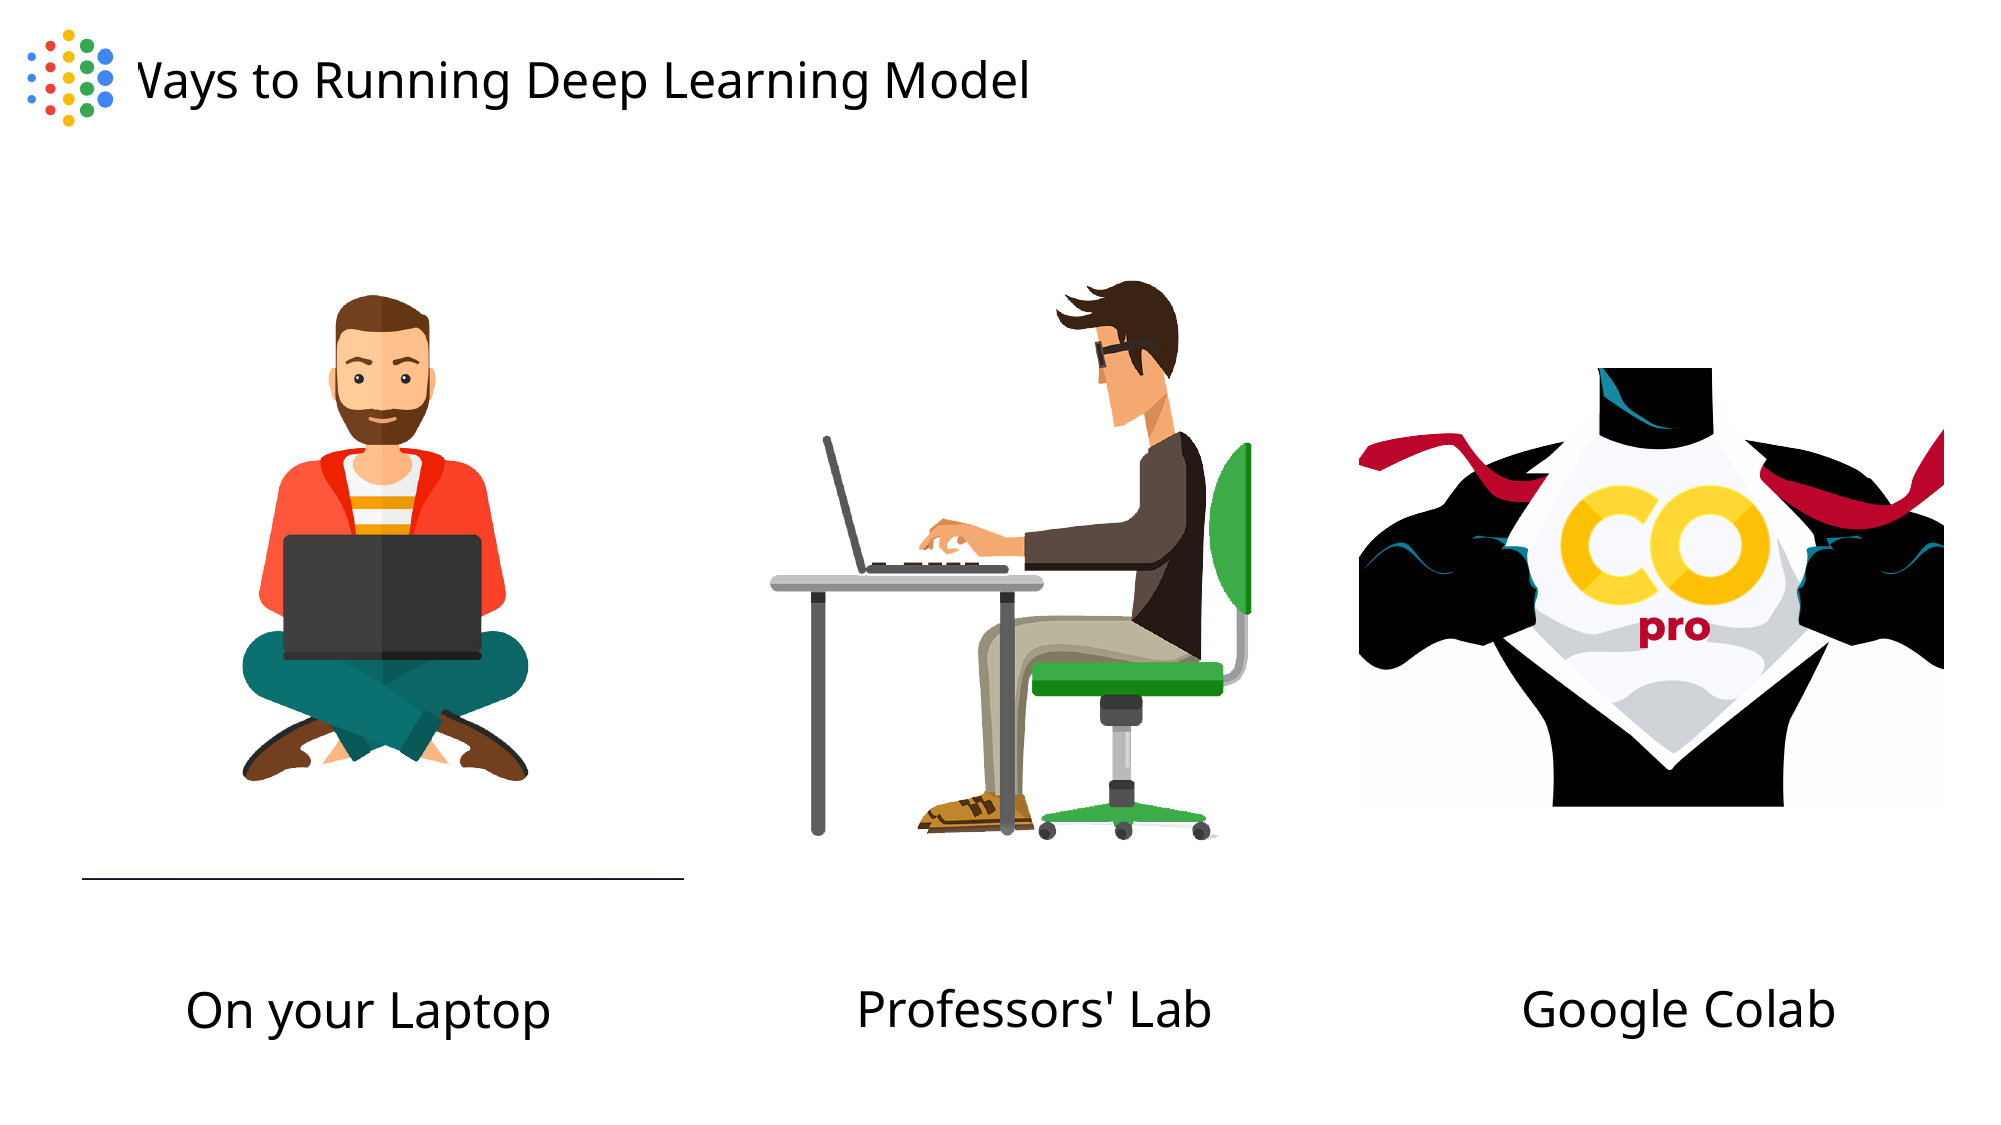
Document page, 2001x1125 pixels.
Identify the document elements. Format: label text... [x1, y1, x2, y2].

text_box Google Colab [1506, 969, 1852, 1045]
text_box Ways to Running Deep Learning Model [138, 41, 1047, 117]
picture [0, 0, 138, 158]
text_box On your Laptop [170, 970, 568, 1046]
text_box Professors' Lab [841, 969, 1229, 1045]
picture [82, 250, 1944, 880]
